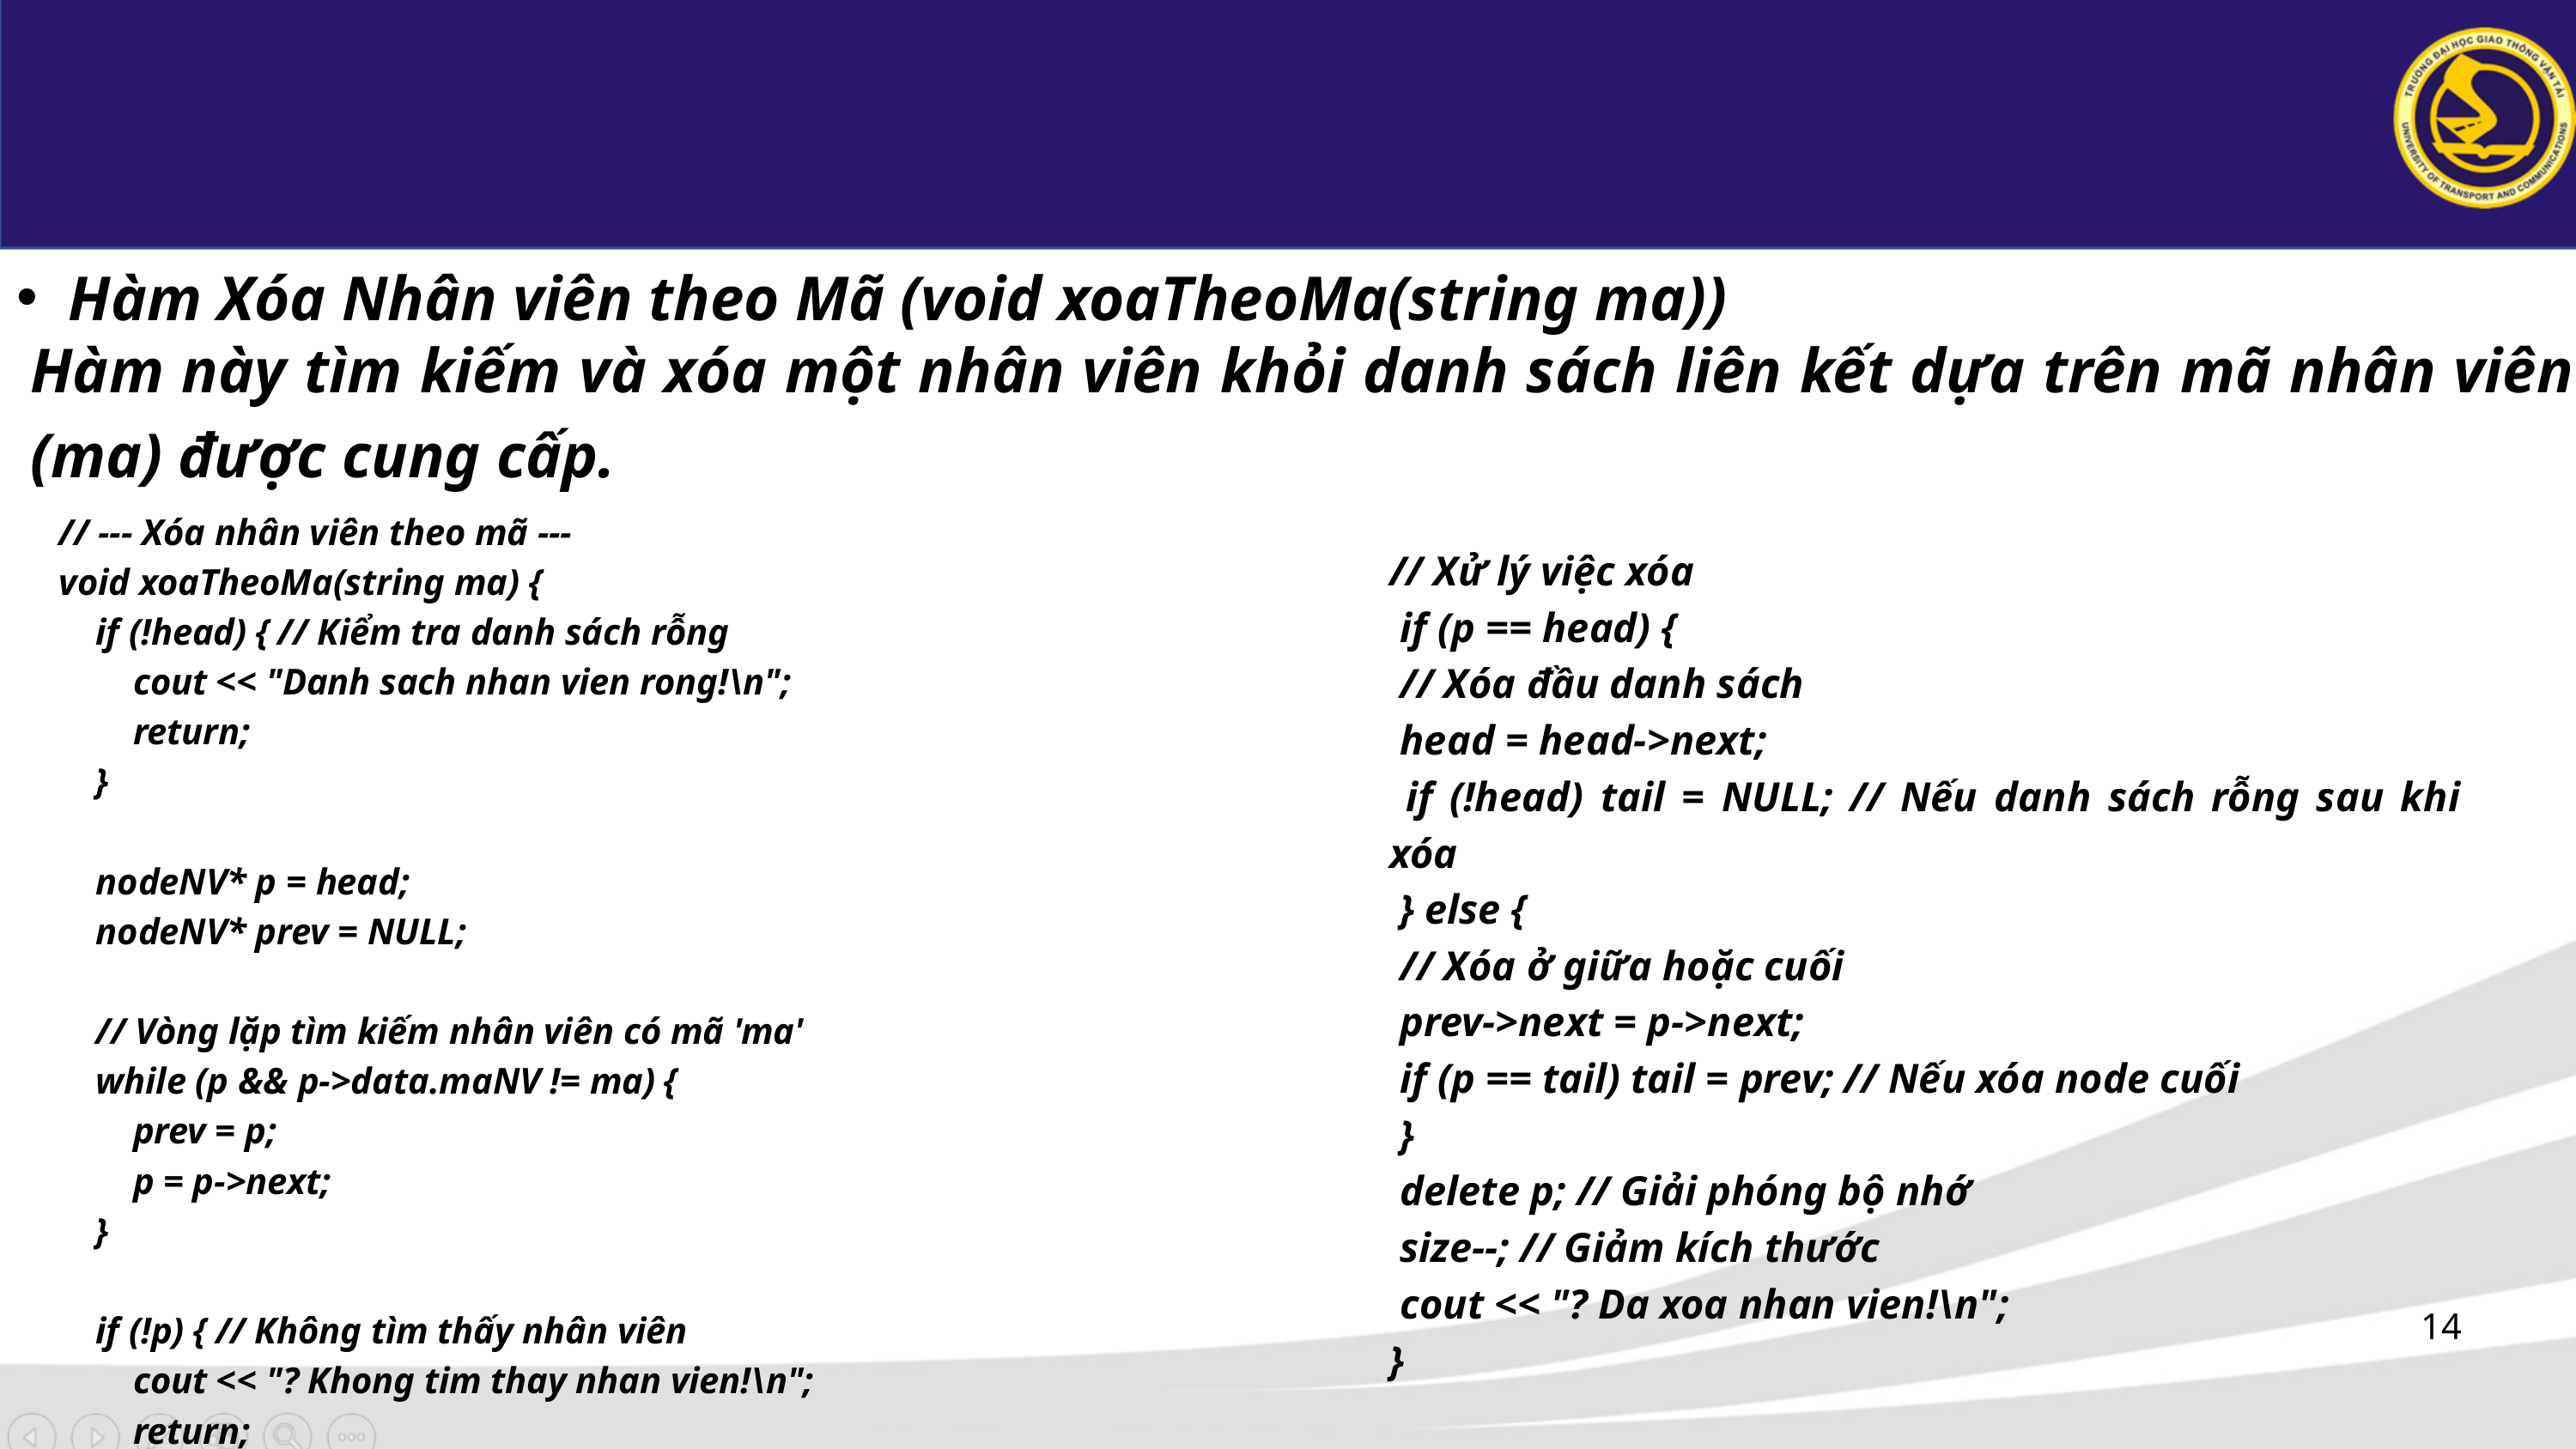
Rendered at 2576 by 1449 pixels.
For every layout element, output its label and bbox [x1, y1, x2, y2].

text_box [0, 0, 2576, 1449]
